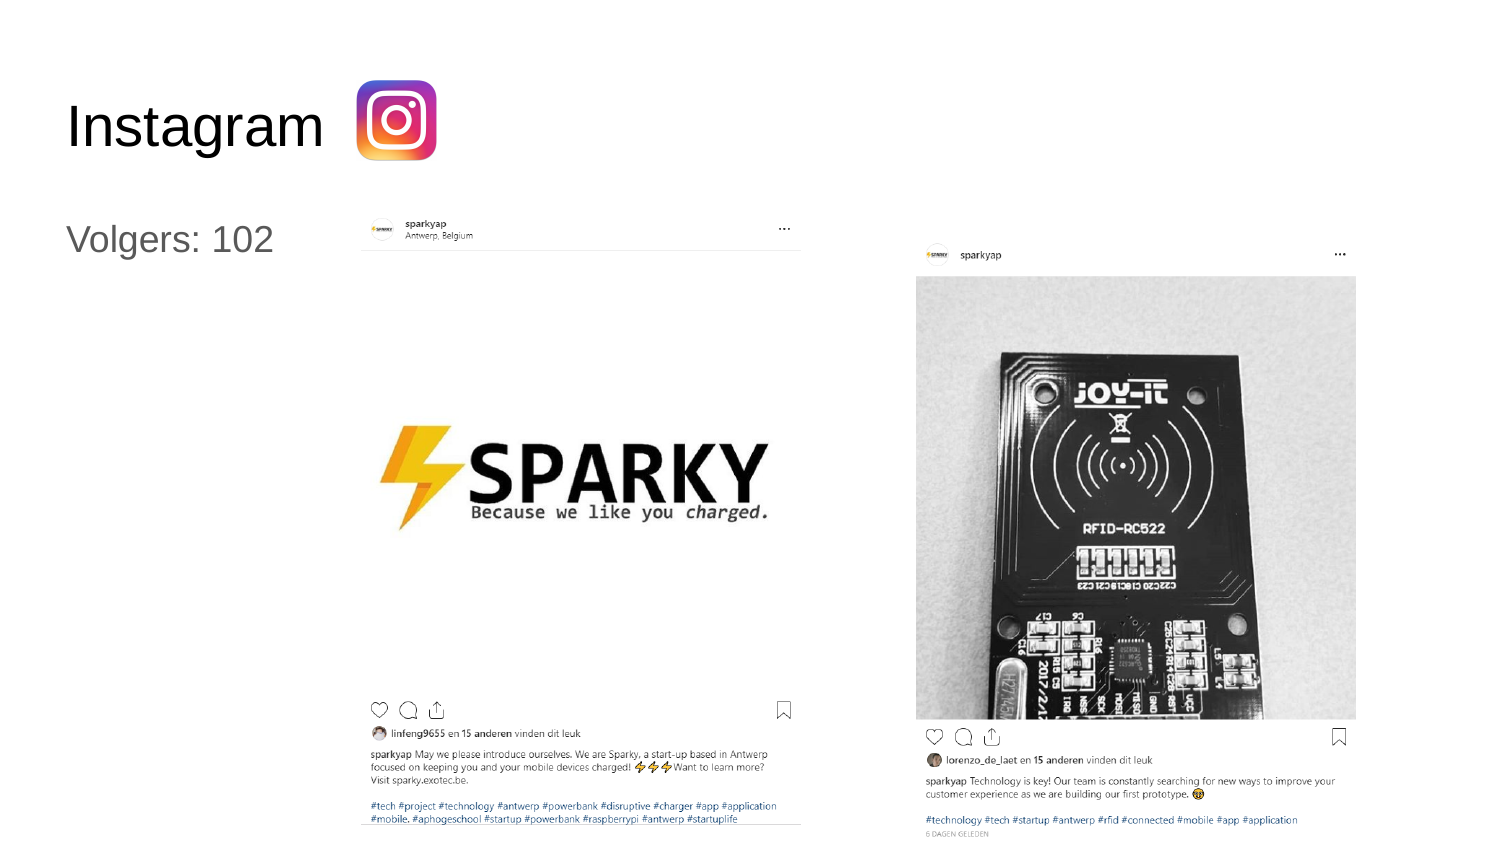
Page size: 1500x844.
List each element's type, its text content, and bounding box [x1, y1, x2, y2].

title Instagram [51, 72, 1449, 167]
picture [361, 212, 801, 825]
picture [355, 79, 437, 161]
list Volgers: 102 [51, 192, 1449, 754]
picture [916, 240, 1356, 844]
